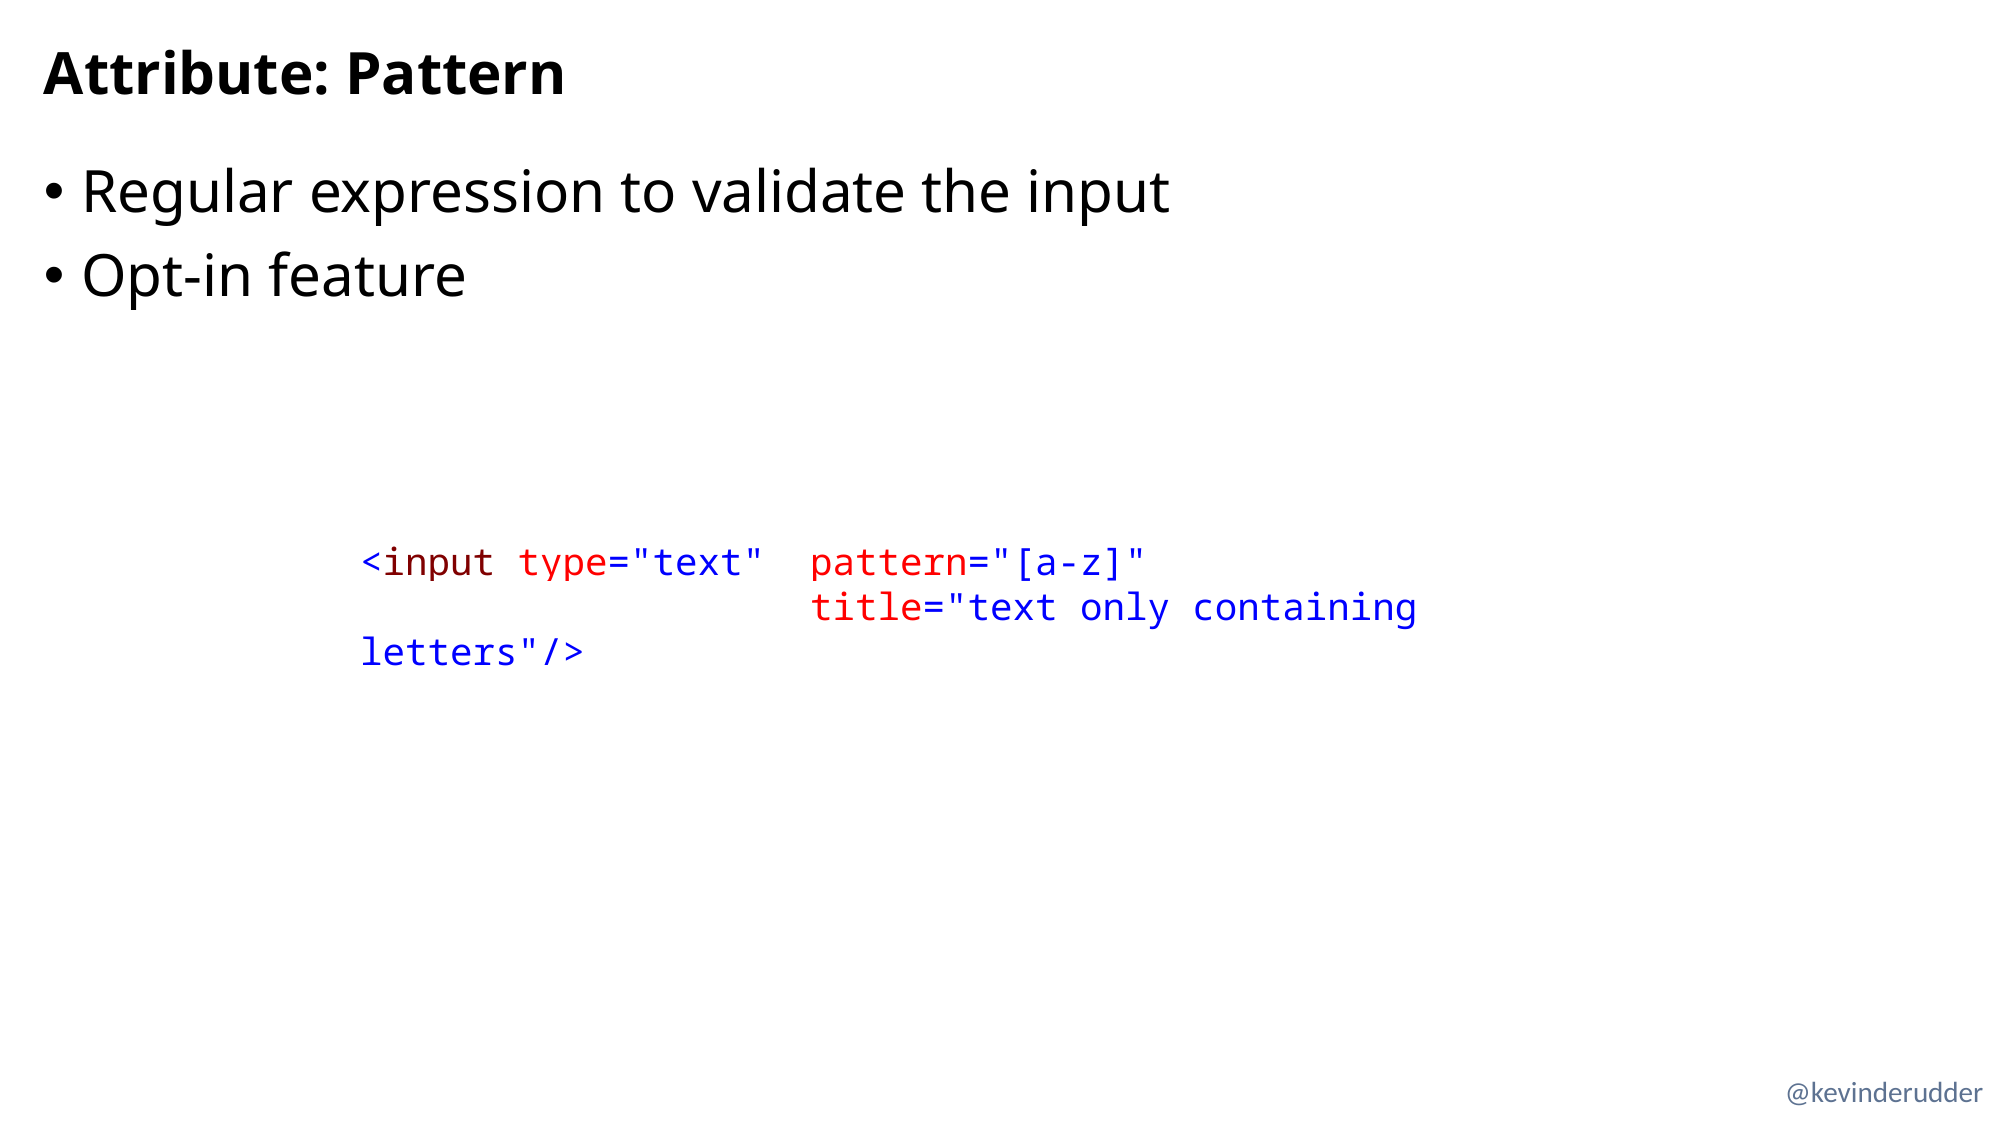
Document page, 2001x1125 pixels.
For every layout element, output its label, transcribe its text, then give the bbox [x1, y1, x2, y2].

list Regular expression to validate the input Opt-in feature [28, 154, 1962, 1014]
title Attribute: Pattern [28, 24, 1962, 127]
text_box <input type="text" pattern="[a-z]" title="text only containing letters"/> [345, 531, 1645, 681]
